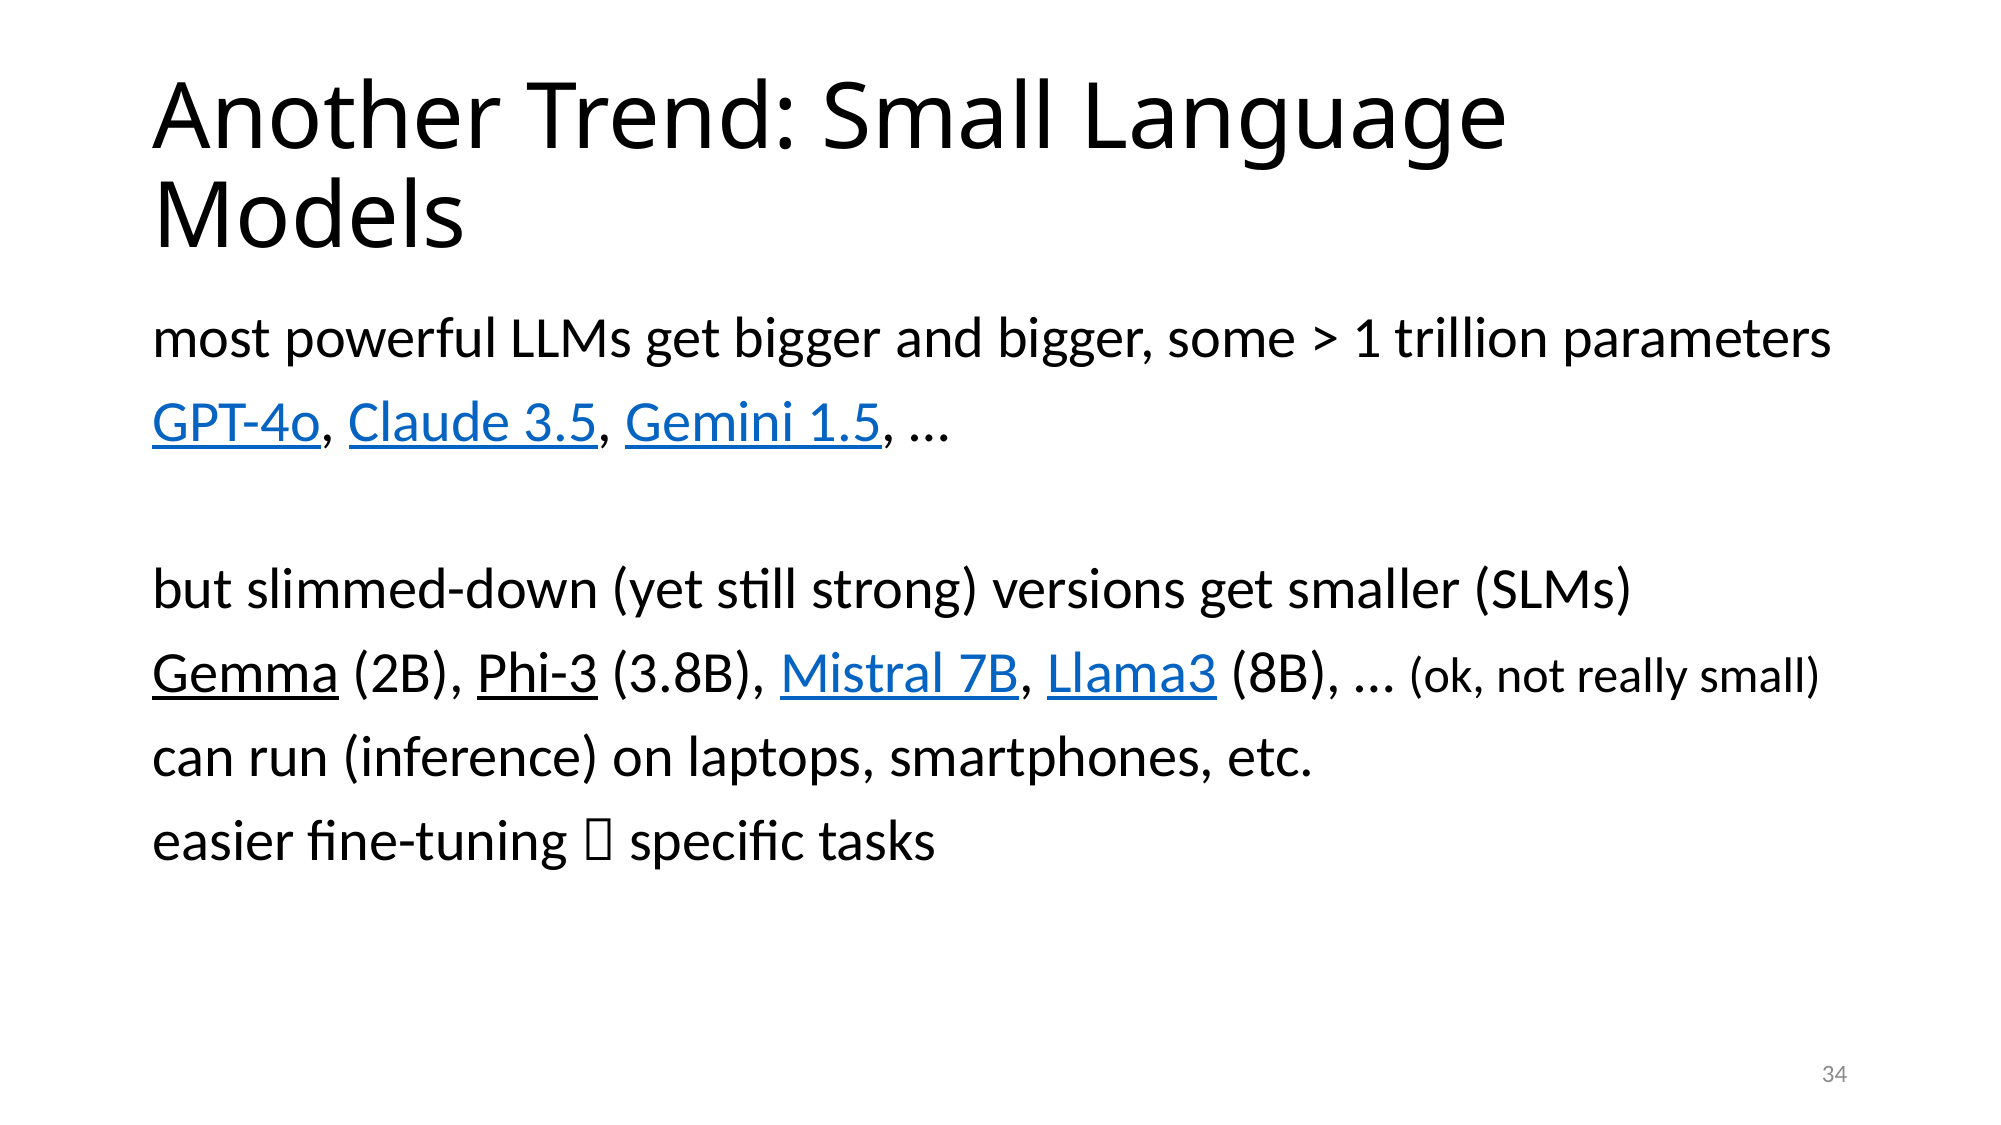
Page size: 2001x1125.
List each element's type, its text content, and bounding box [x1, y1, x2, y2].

list most powerful LLMs get bigger and bigger, some > 1 trillion parameters GPT-4o, Claude 3.5, Gemini 1.5, … but slimmed-down (yet still strong) versions get smaller (SLMs) Gemma (2B), Phi-3 (3.8B), Mistral 7B, Llama3 (8B), … (ok, not really small) can run (inference) on laptops, smartphones, etc. easier fine-tuning  specific tasks [137, 299, 1863, 1014]
title Another Trend: Small Language Models [137, 59, 1863, 278]
slide_number 34 [1412, 1042, 1863, 1103]
